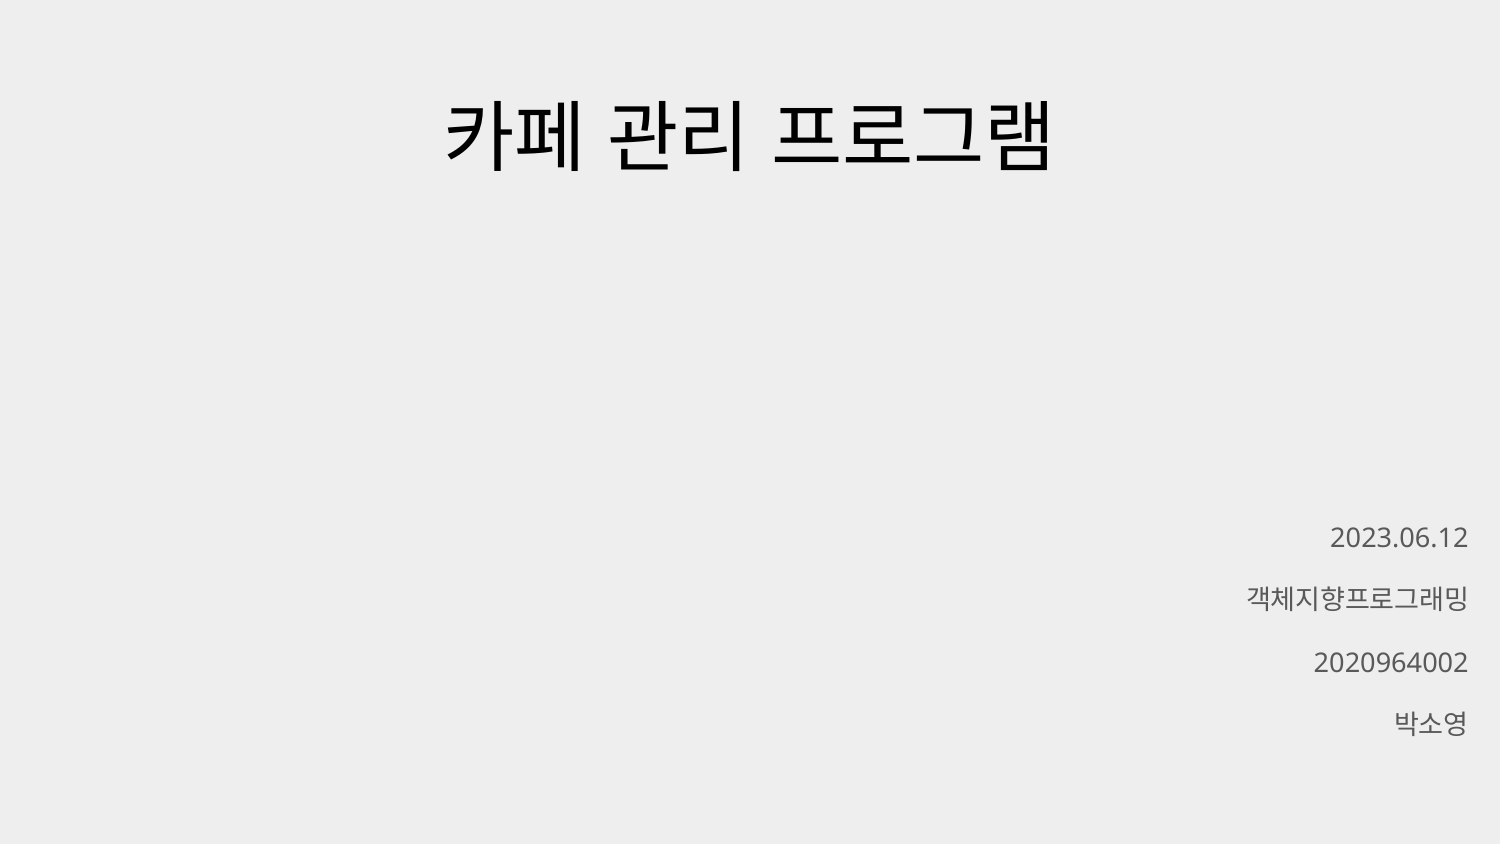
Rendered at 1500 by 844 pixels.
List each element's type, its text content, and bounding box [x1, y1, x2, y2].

list 2023.06.12 객체지향프로그래밍 2020964002 박소영 [597, 500, 1484, 844]
title 카페 관리 프로그램 [51, 72, 1449, 215]
